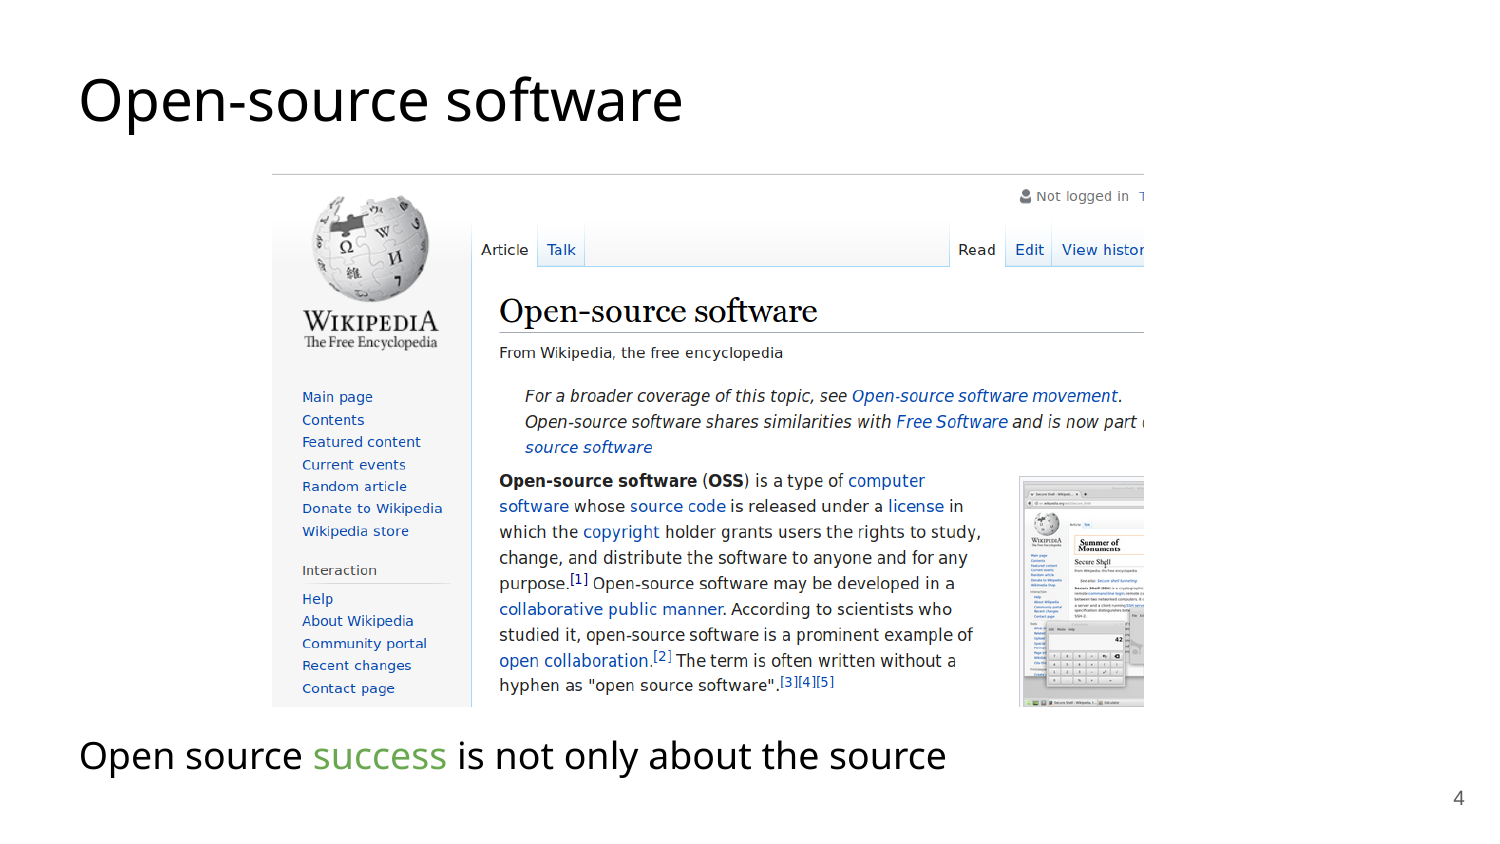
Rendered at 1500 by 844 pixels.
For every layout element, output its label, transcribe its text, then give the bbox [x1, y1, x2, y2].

title Open-source software [63, 48, 1462, 142]
picture [271, 173, 1144, 707]
slide_number ‹#› [1389, 764, 1480, 830]
list Open source success is not only about the source [63, 176, 1462, 737]
